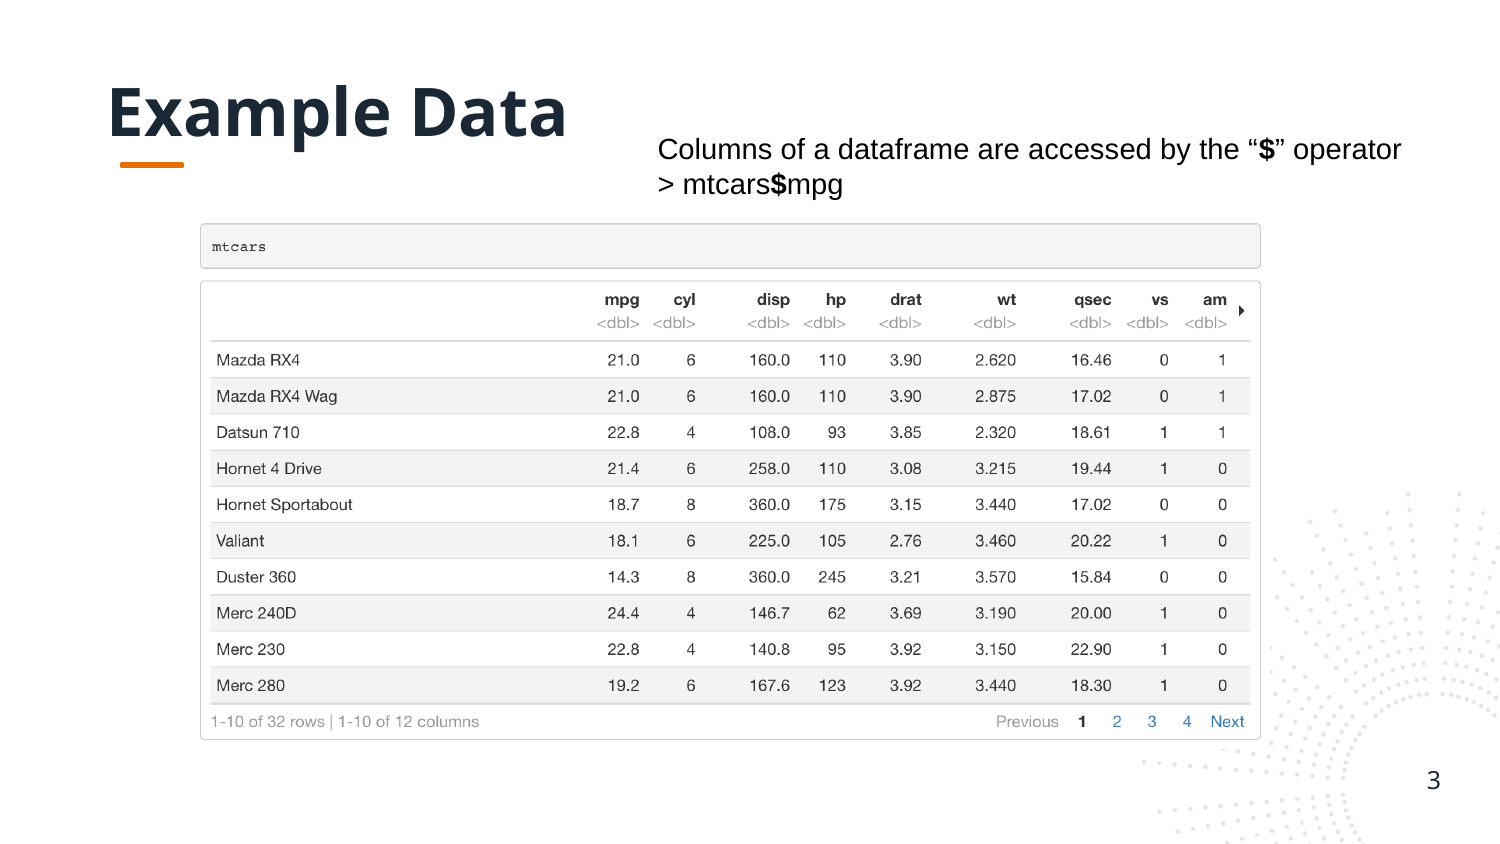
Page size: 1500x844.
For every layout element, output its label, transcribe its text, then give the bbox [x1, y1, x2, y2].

slide_number 3 [1406, 748, 1462, 814]
text_box [121, 163, 183, 167]
text_box Columns of a dataframe are accessed by the “$” operator > mtcars$mpg [642, 123, 1418, 208]
text_box Example Data [91, 64, 1368, 155]
picture [0, 0, 1500, 844]
